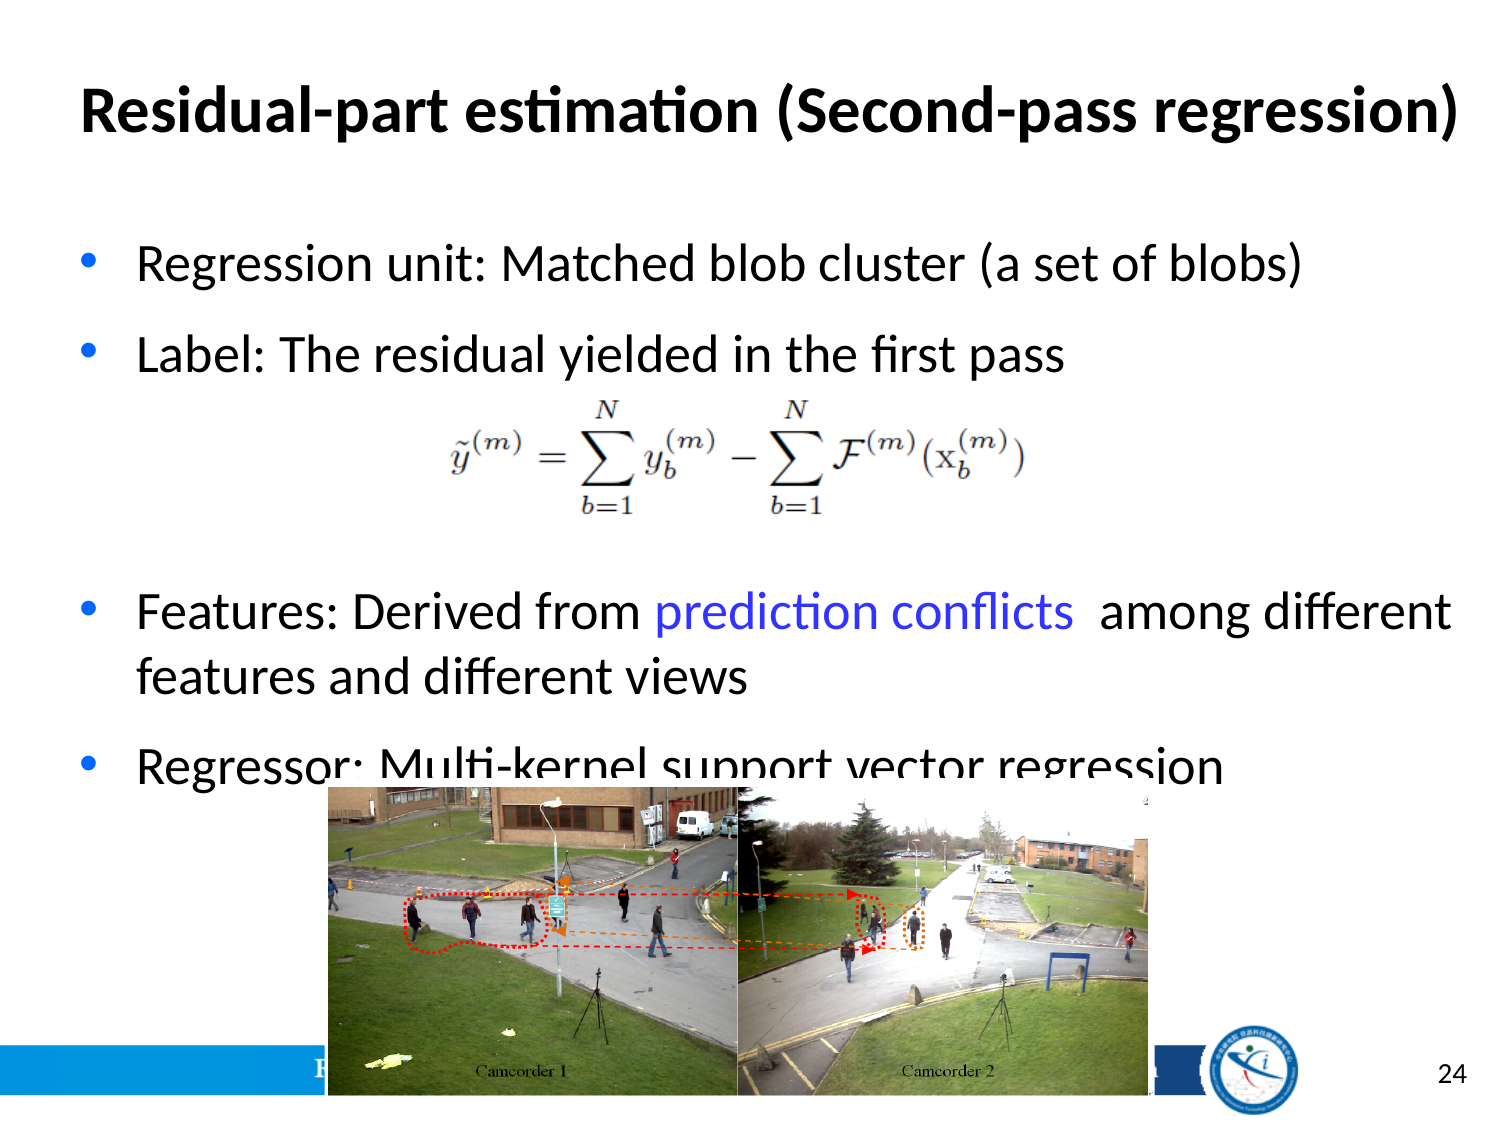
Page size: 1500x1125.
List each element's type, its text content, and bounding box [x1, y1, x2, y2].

picture [0, 777, 1329, 1125]
slide_number 24 [1352, 1046, 1483, 1107]
picture [422, 385, 1030, 524]
title Residual-part estimation (Second-pass regression) [64, 30, 1483, 182]
list Regression unit: Matched blob cluster (a set of blobs) Label: The residual yielded in the first pass Features: Derived from prediction conflicts among different features and different views Regressor: Multi-kernel support vector regression [64, 219, 1500, 981]
